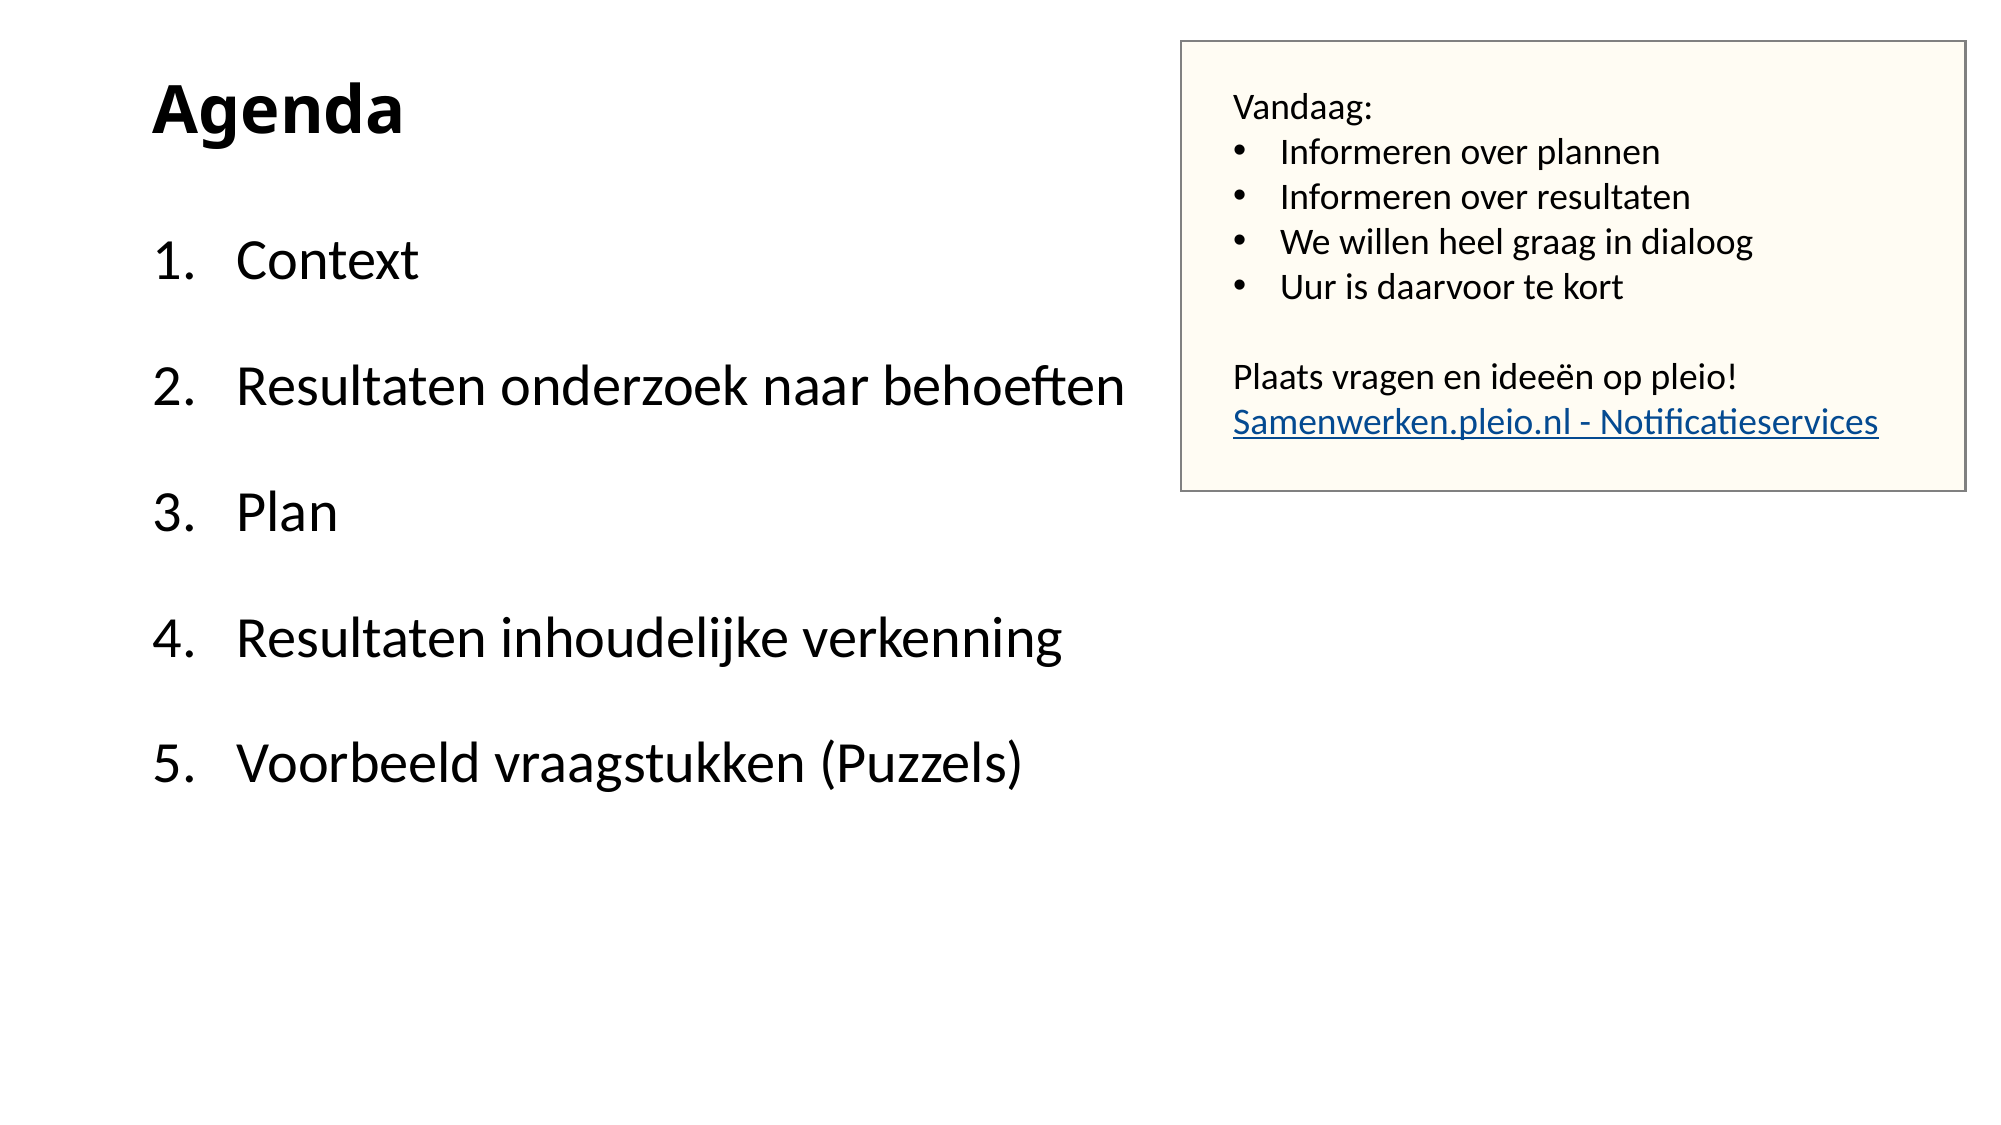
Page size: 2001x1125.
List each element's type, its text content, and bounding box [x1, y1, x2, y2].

list Context Resultaten onderzoek naar behoeften Plan Resultaten inhoudelijke verkenning Voorbeeld vraagstukken (Puzzels) [137, 178, 1863, 1014]
text_box Vandaag: Informeren over plannen Informeren over resultaten We willen heel graag in dialoog Uur is daarvoor te kort Plaats vragen en ideeën op pleio! Samenwerken.pleio.nl - Notificatieservices [1217, 73, 1954, 491]
text_box [1180, 40, 1967, 492]
title Agenda [137, 59, 1863, 164]
